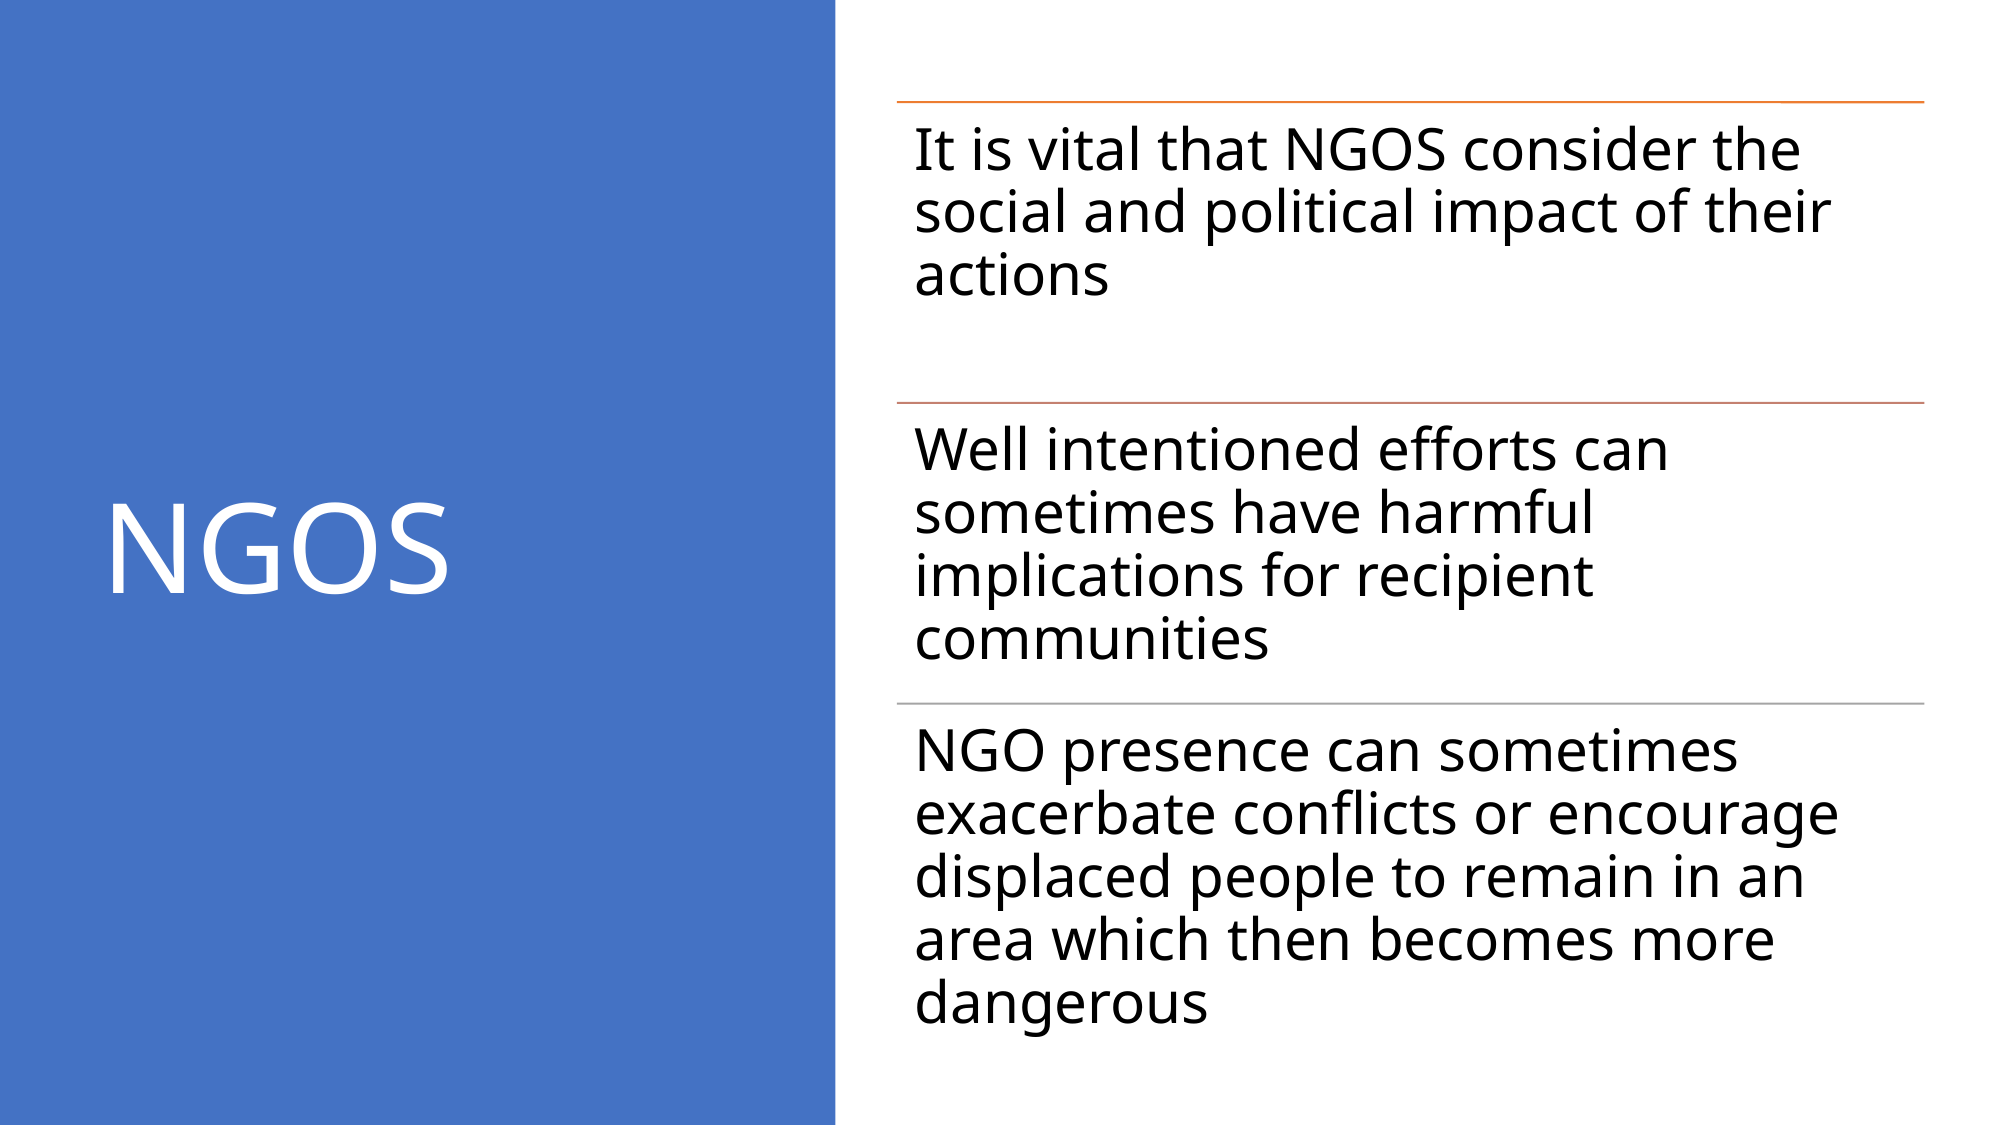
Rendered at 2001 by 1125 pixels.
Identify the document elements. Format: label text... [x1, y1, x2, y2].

title NGOS [86, 101, 711, 1005]
text_box [0, 0, 836, 1125]
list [897, 101, 1925, 1005]
